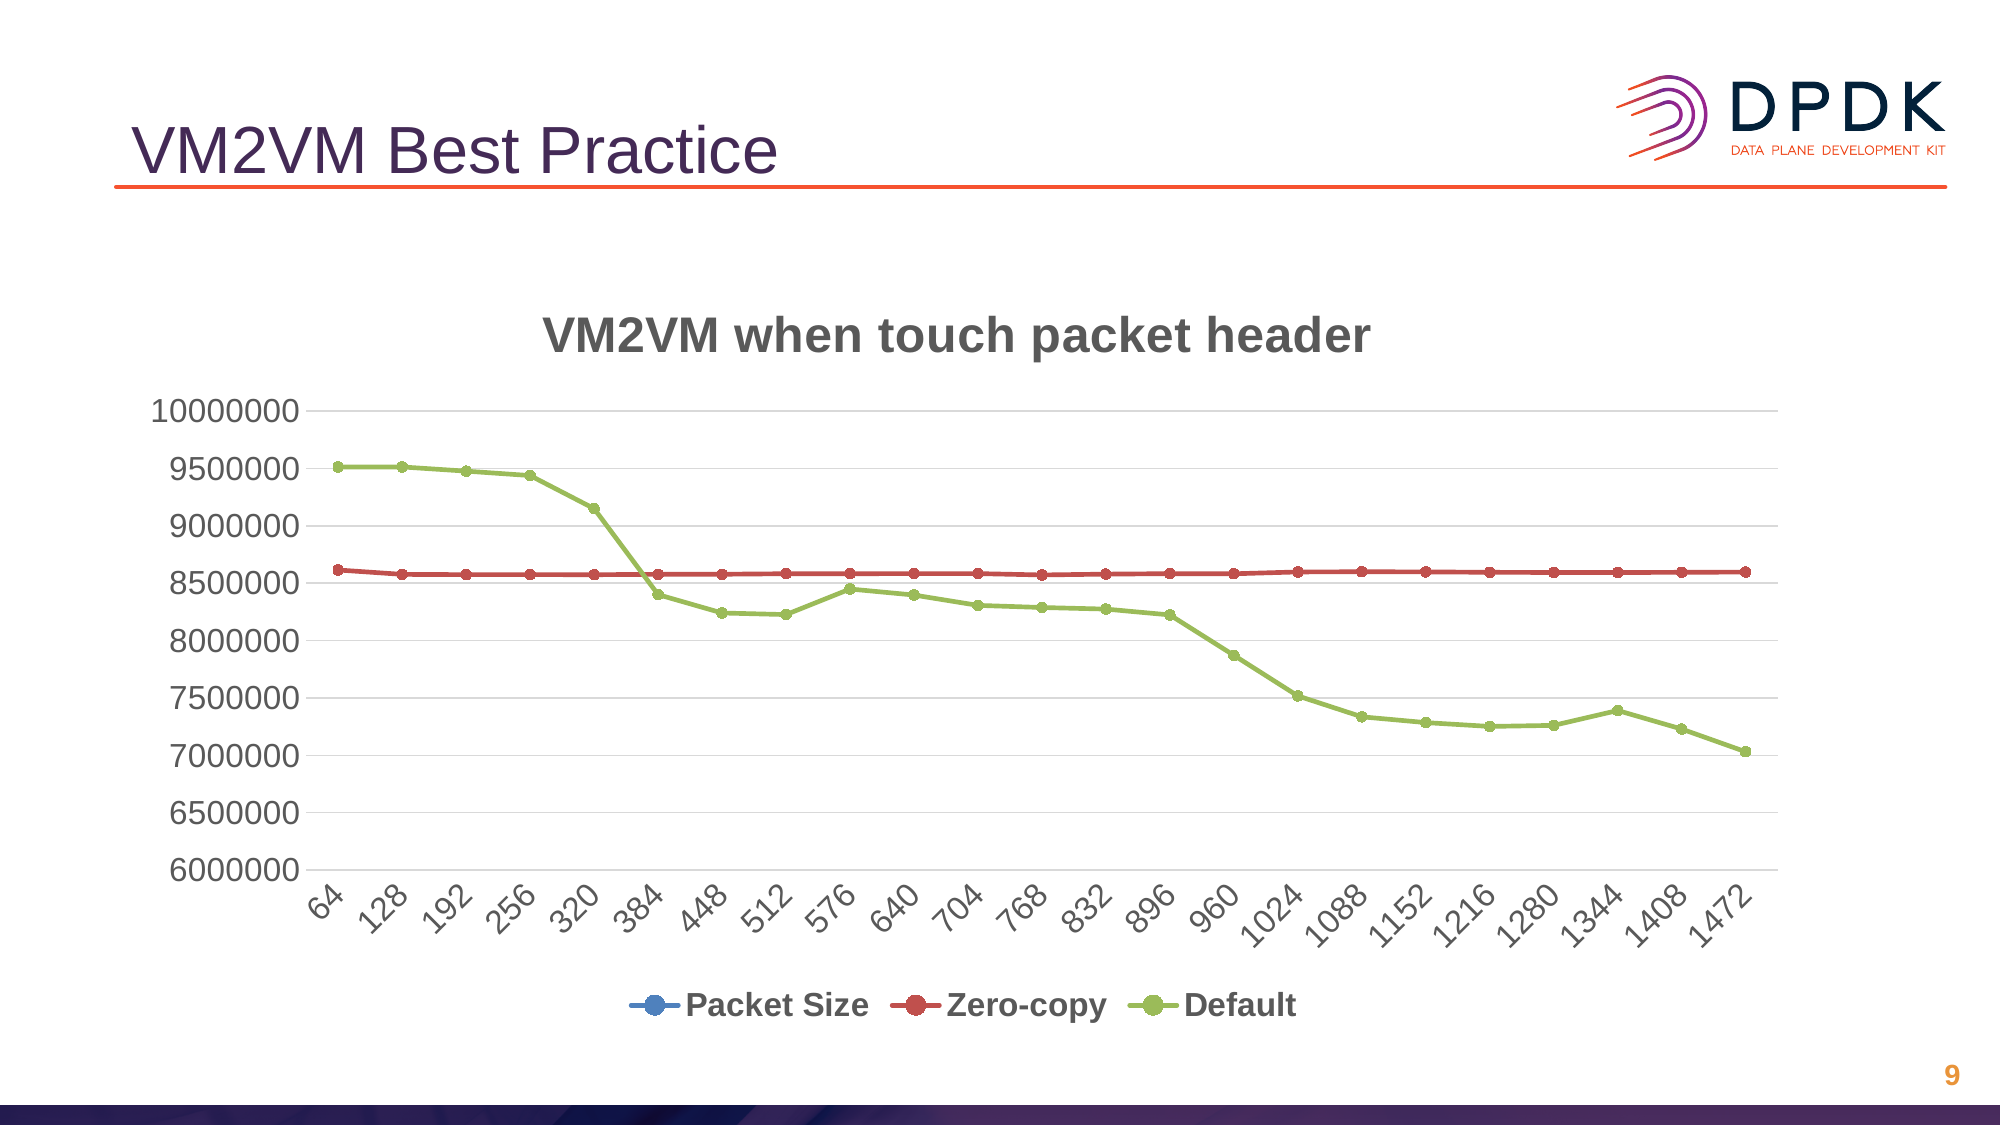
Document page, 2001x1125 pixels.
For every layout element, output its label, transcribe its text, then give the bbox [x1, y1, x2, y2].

title VM2VM Best Practice [116, 88, 1413, 205]
chart [116, 268, 1812, 1031]
picture [1616, 75, 1946, 161]
picture [0, 1105, 2000, 1125]
